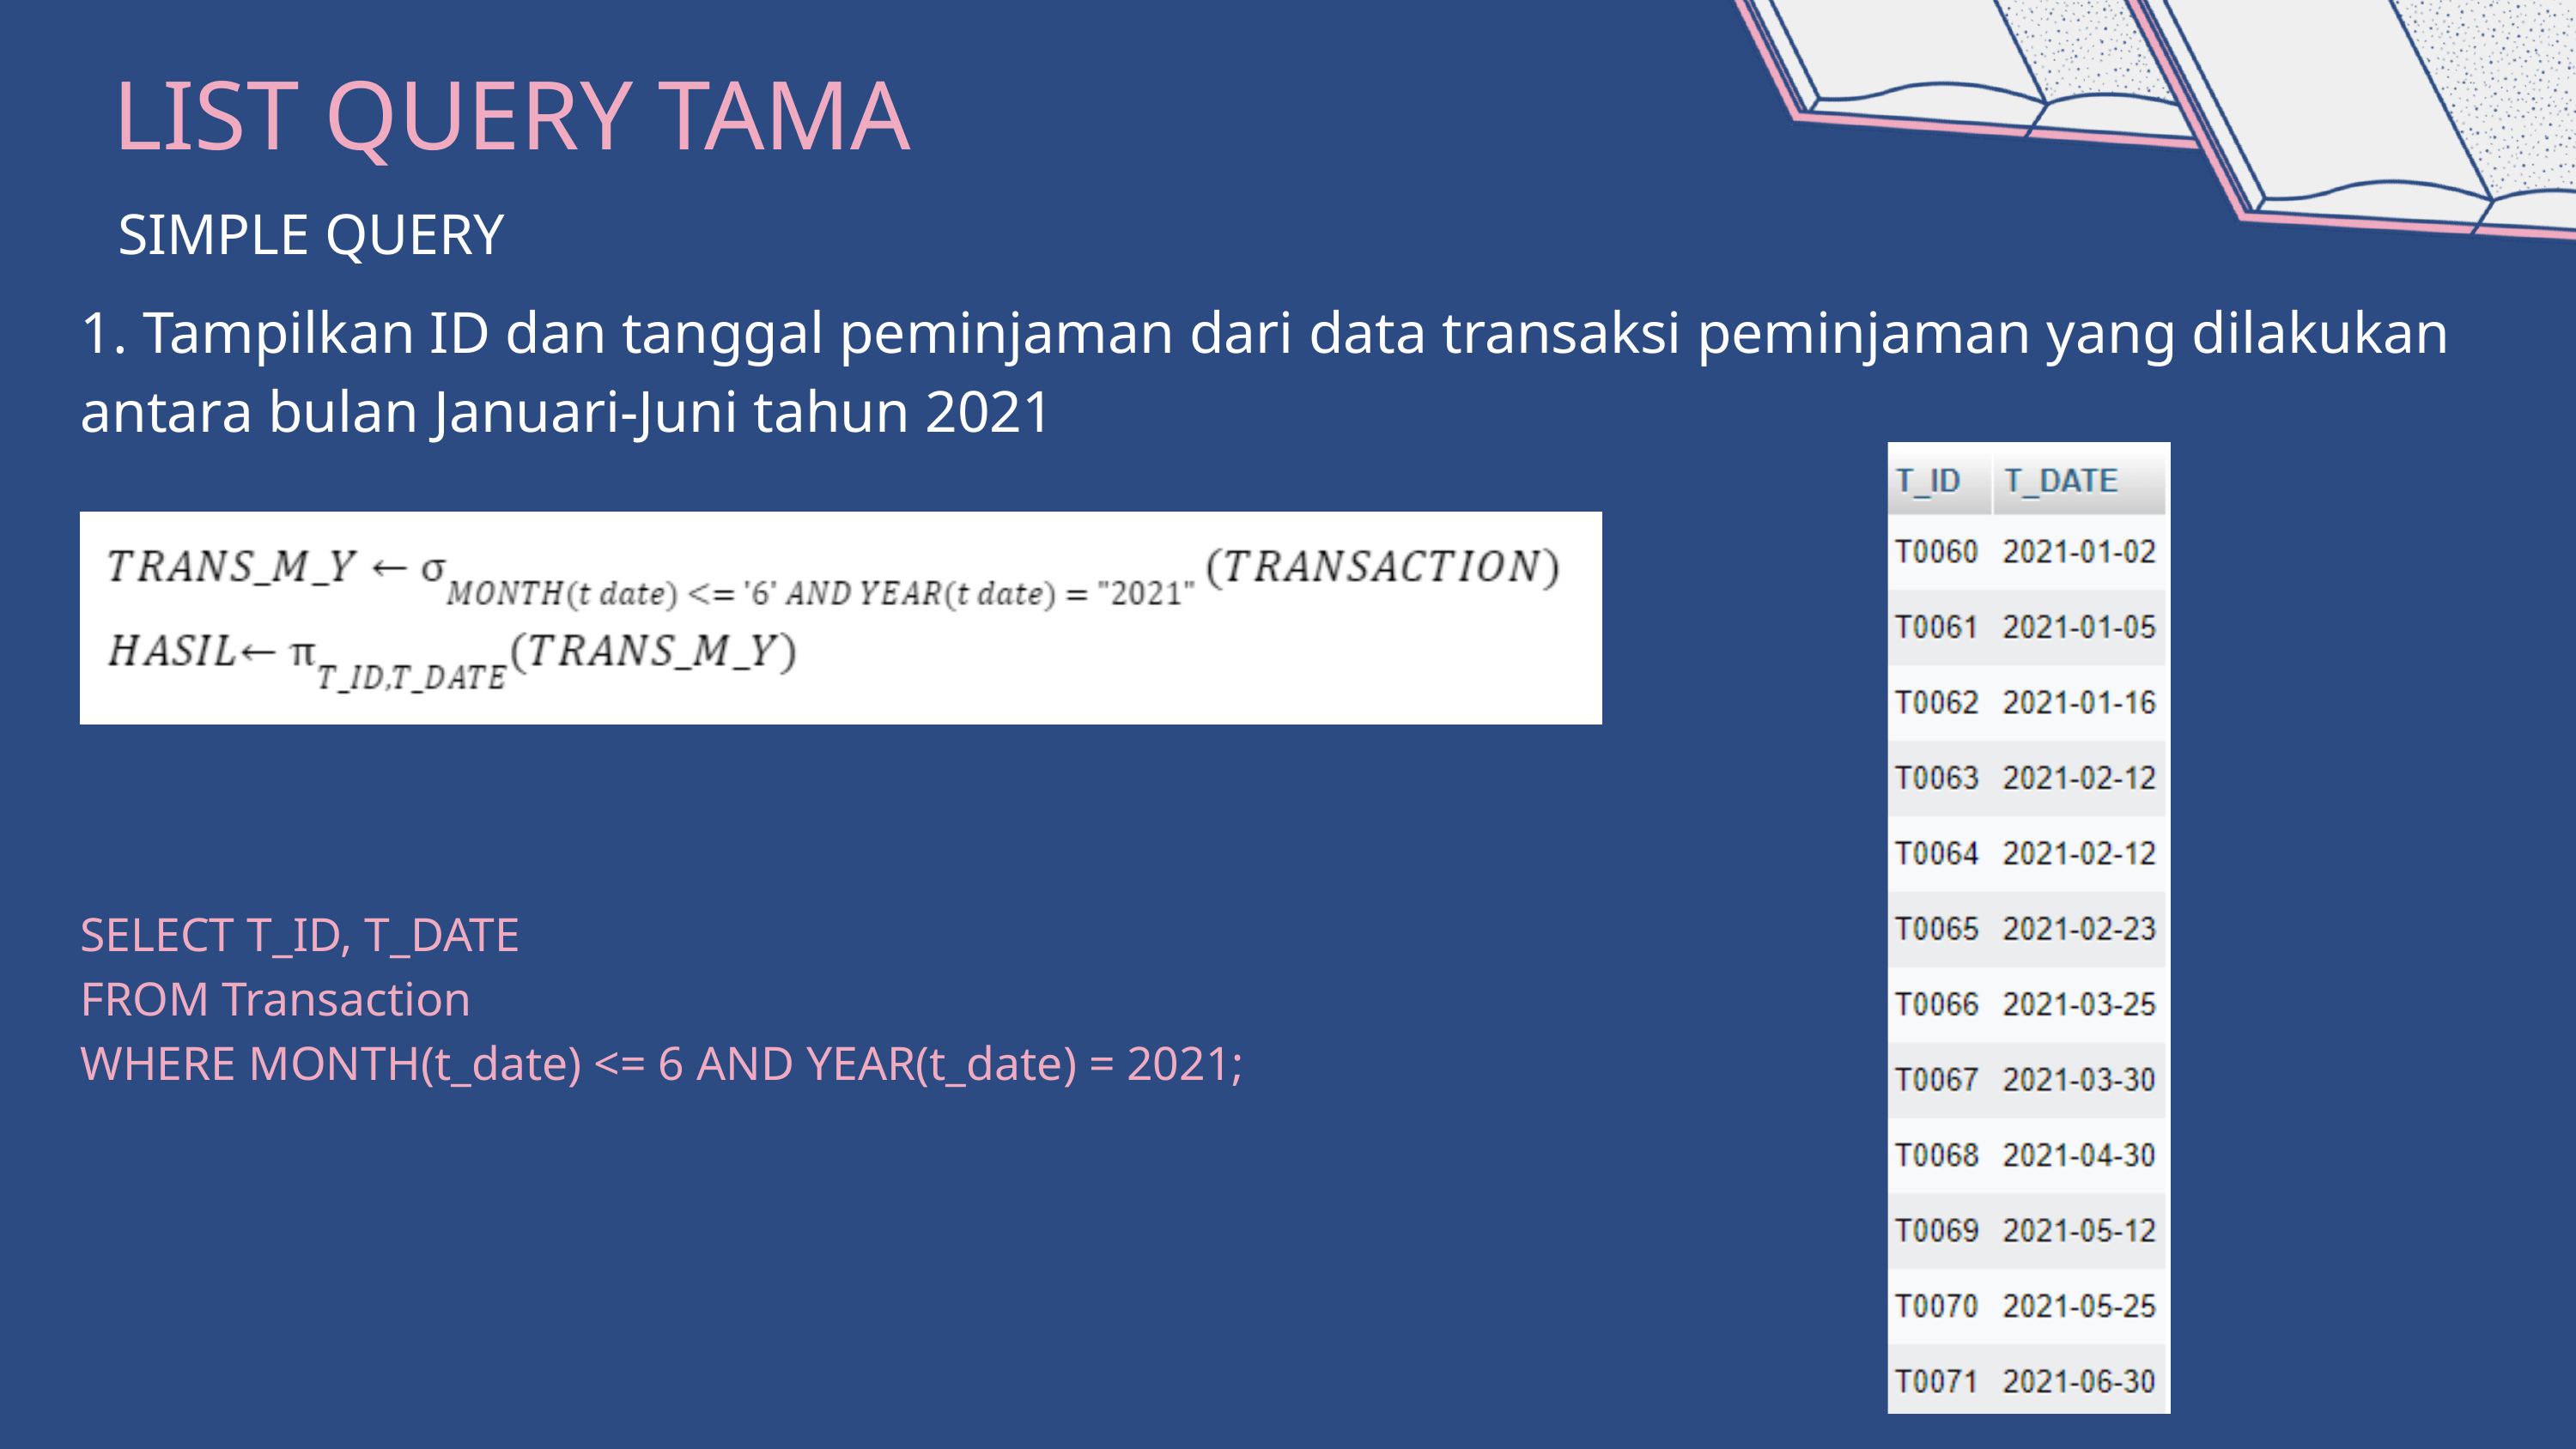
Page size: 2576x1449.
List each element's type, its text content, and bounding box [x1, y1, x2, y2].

picture [80, 511, 1602, 724]
text_box LIST QUERY TAMA [0, 35, 1070, 169]
text_box SIMPLE QUERY [80, 188, 543, 266]
picture [1887, 442, 2172, 1414]
text_box SELECT T_ID, T_DATE FROM Transaction WHERE MONTH(t_date) <= 6 AND YEAR(t_date) = 2021; [80, 895, 1435, 1090]
picture [1607, 0, 2576, 442]
text_box 1. Tampilkan ID dan tanggal peminjaman dari data transaksi peminjaman yang dilakukan antara bulan Januari-Juni tahun 2021 [80, 284, 2496, 444]
